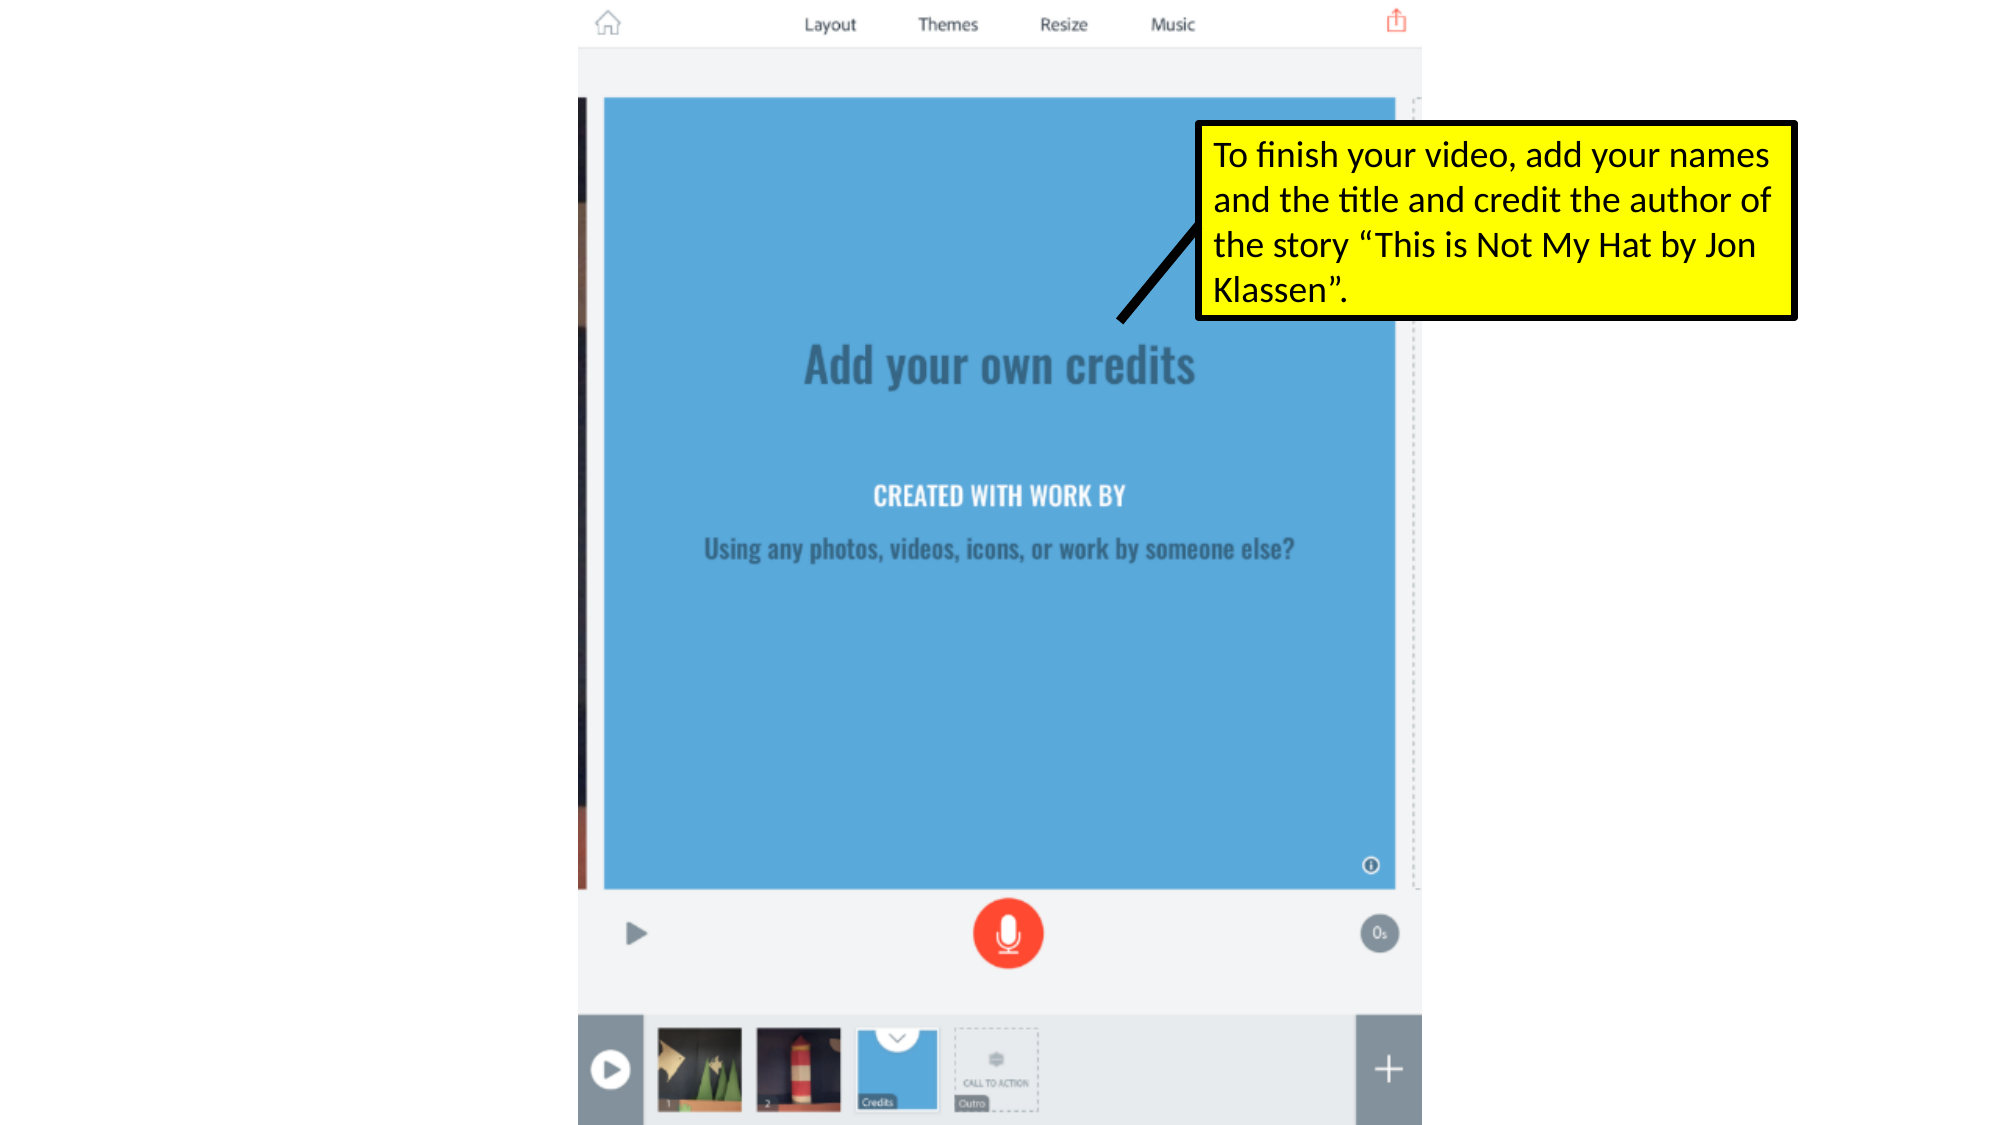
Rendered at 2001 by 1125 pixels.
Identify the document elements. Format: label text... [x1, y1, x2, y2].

picture [578, 0, 1422, 1125]
text_box To finish your video, add your names and the title and credit the author of the story “This is Not My Hat by Jon Klassen”. [1422, 123, 1795, 318]
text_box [1119, 225, 1199, 322]
